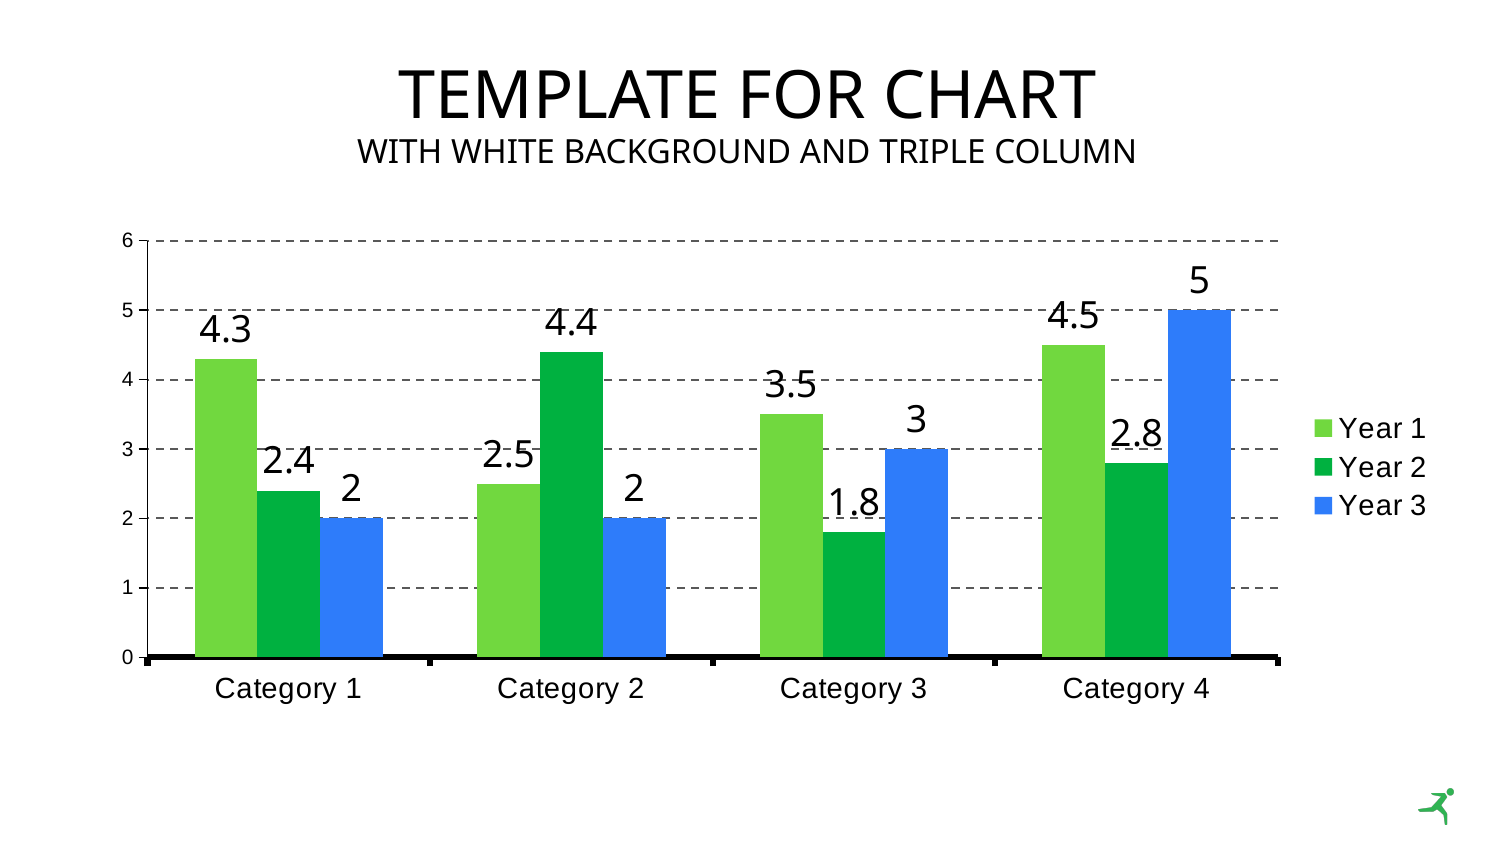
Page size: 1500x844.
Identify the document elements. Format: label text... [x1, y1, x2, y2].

chart [94, 218, 1450, 716]
subtitle WITH white BACKGROUND AND triple COLUMN [94, 123, 1402, 178]
title TEMPLATE FOR chart [94, 66, 1402, 111]
